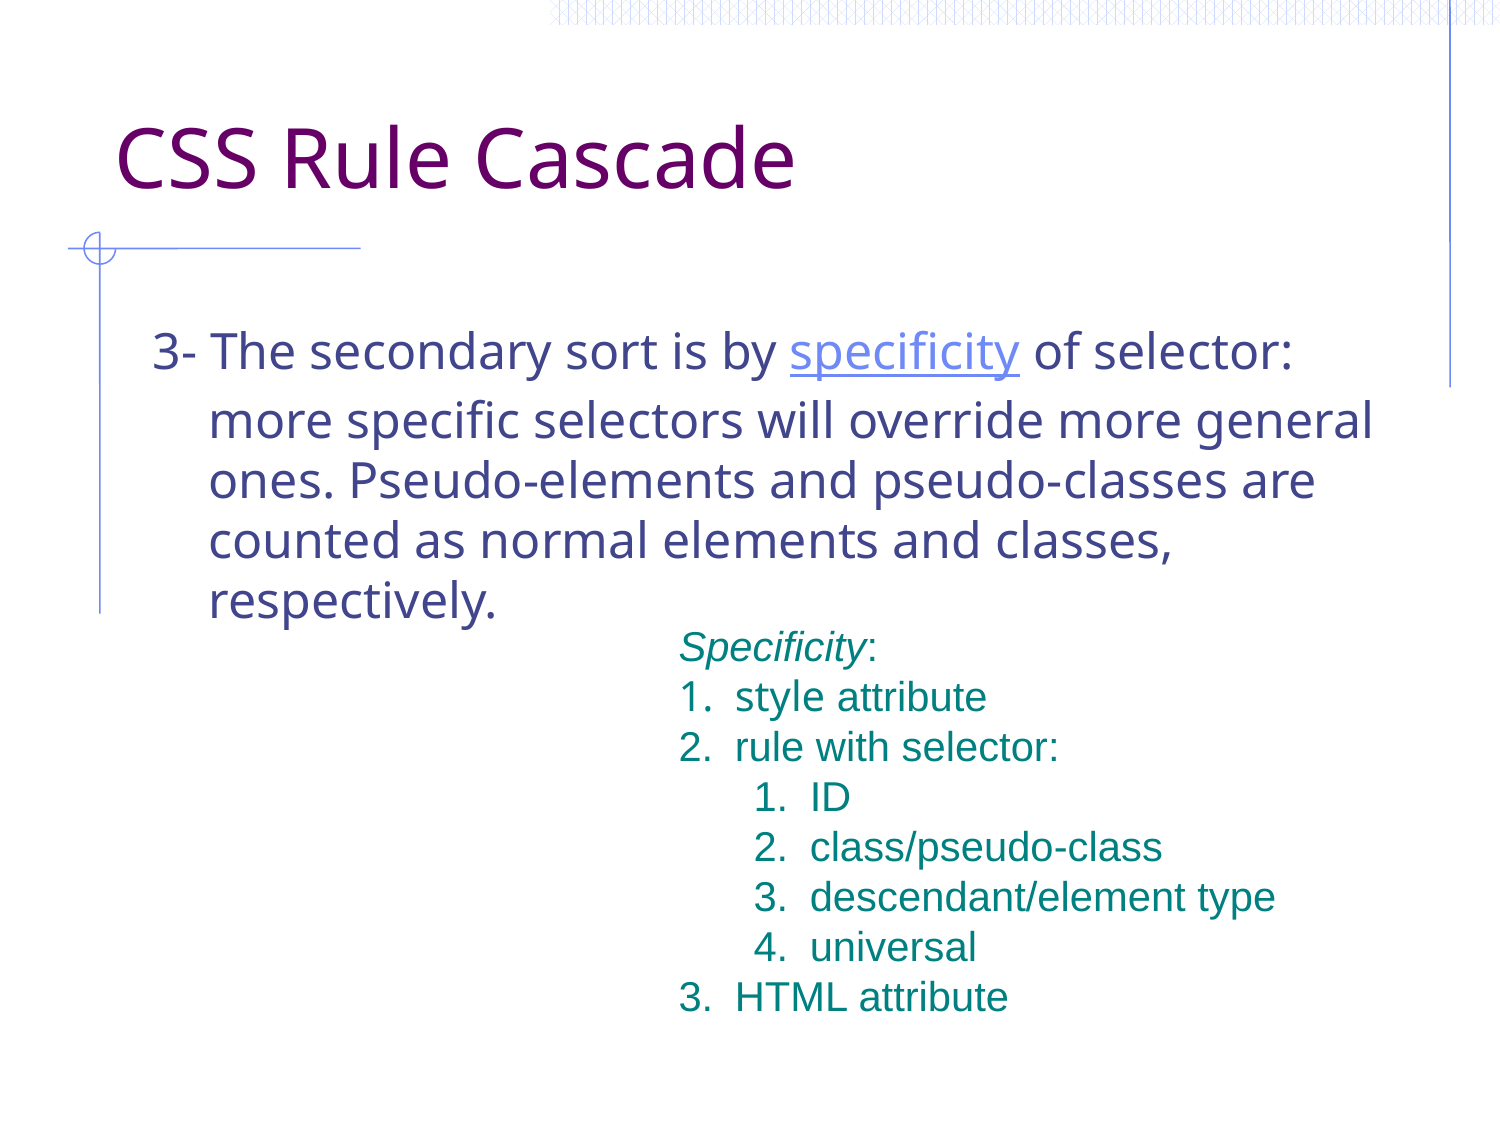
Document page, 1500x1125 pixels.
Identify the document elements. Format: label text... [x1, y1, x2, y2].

list 3- The secondary sort is by specificity of selector: more specific selectors will override more general ones. Pseudo-elements and pseudo-classes are counted as normal elements and classes, respectively. [137, 312, 1413, 988]
title CSS Rule Cascade [99, 49, 1376, 213]
text_box Specificity: style attribute rule with selector: ID class/pseudo-class descendant/element type universal HTML attribute [663, 611, 1292, 1027]
